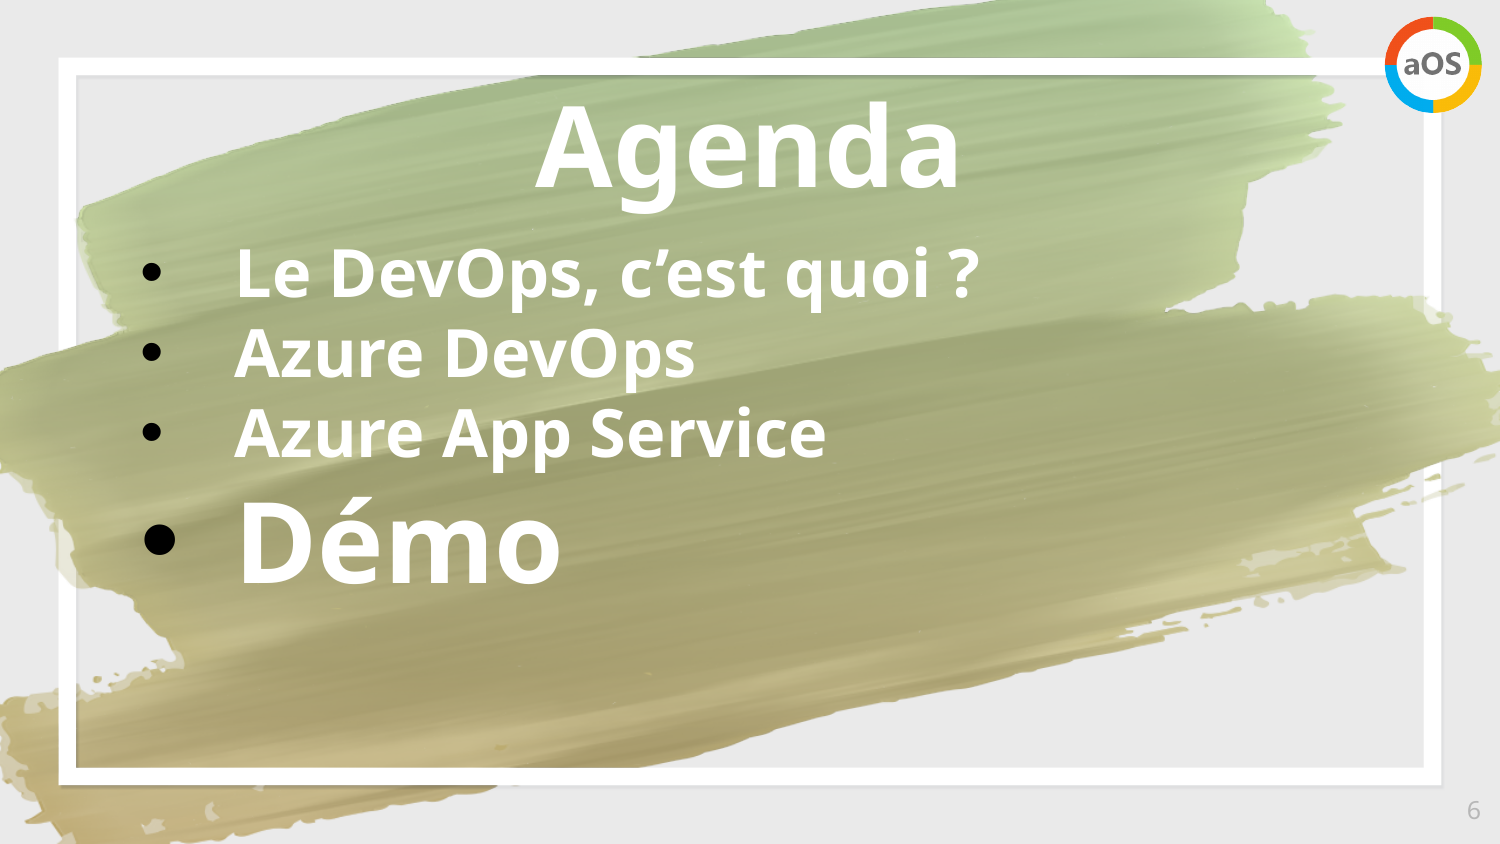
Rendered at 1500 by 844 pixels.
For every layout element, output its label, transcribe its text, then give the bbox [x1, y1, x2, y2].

text_box Agenda [318, 67, 1182, 218]
picture [0, 0, 1500, 844]
text_box Le DevOps, c’est quoi ? Azure DevOps Azure App Service Démo [125, 223, 1392, 614]
slide_number 6 [1391, 779, 1482, 844]
